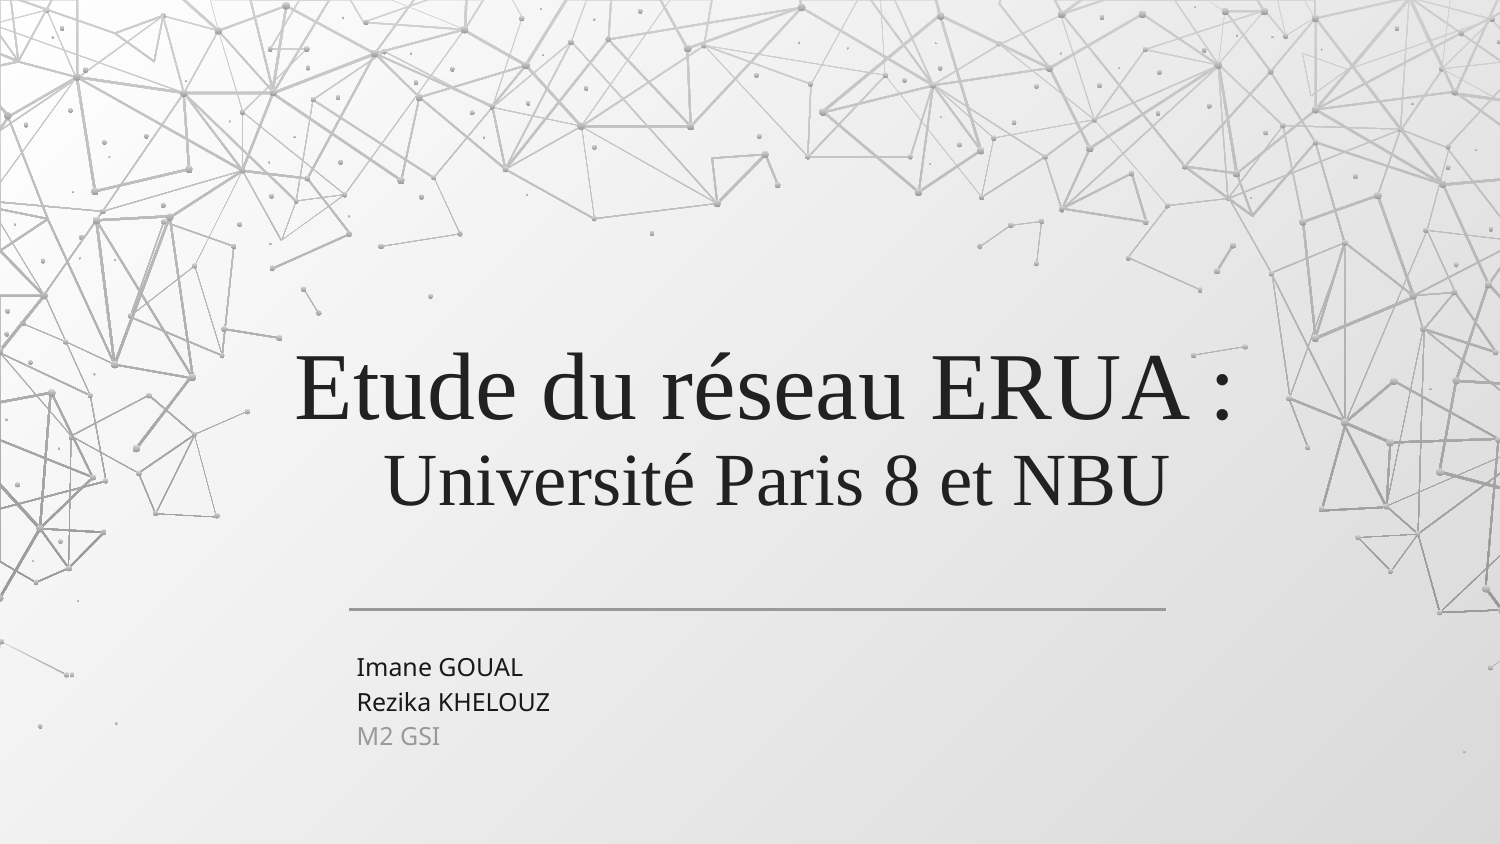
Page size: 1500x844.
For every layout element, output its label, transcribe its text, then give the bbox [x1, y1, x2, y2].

title Etude du réseau ERUA : Université Paris 8 et NBU [231, 272, 1324, 587]
subtitle Imane GOUAL Rezika KHELOUZ M2 GSI [341, 632, 1111, 742]
